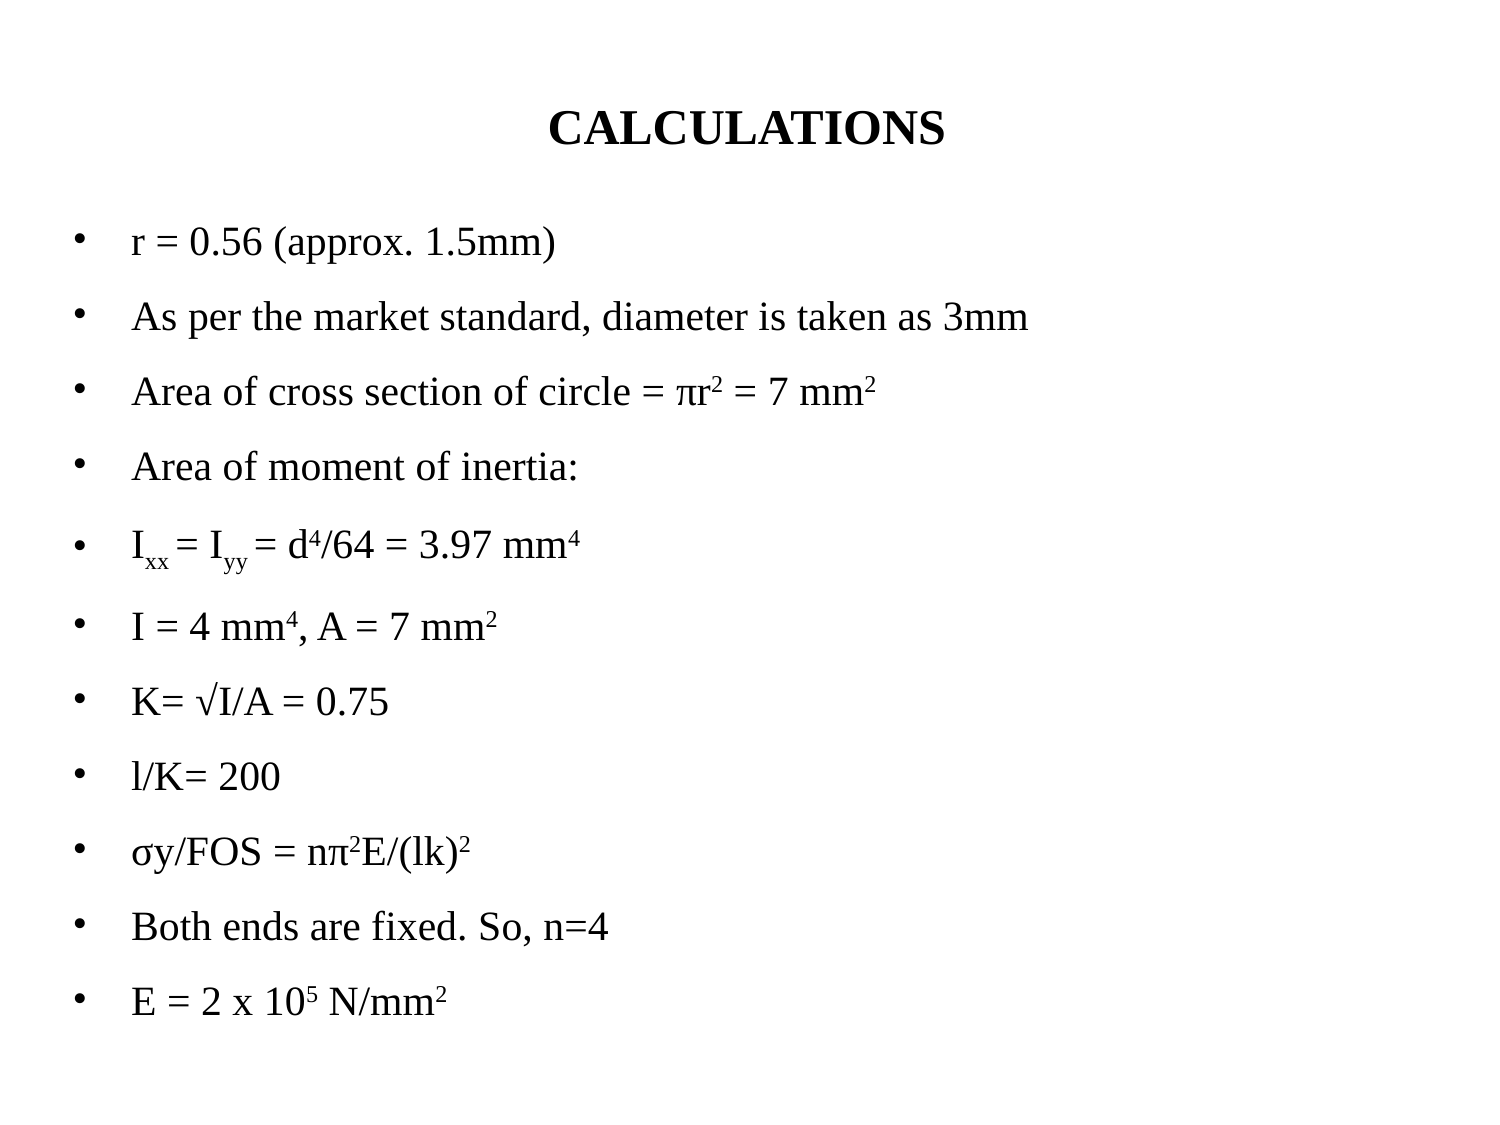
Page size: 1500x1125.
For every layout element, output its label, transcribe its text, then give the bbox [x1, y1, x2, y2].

title CALCULATIONS [545, 92, 955, 181]
text_box r = 0.56 (approx. 1.5mm) As per the market standard, diameter is taken as 3mm Area of cross section of circle = πr2 = 7 mm2 Area of moment of inertia: Ixx = Iyy = d4/64 = 3.97 mm4 I = 4 mm4, A = 7 mm2 K= √I/A = 0.75 l/K= 200 σy/FOS = nπ2E/(lk)2 Both ends are fixed. So, n=4 E = 2 x 105 N/mm2 [41, 181, 1468, 1032]
